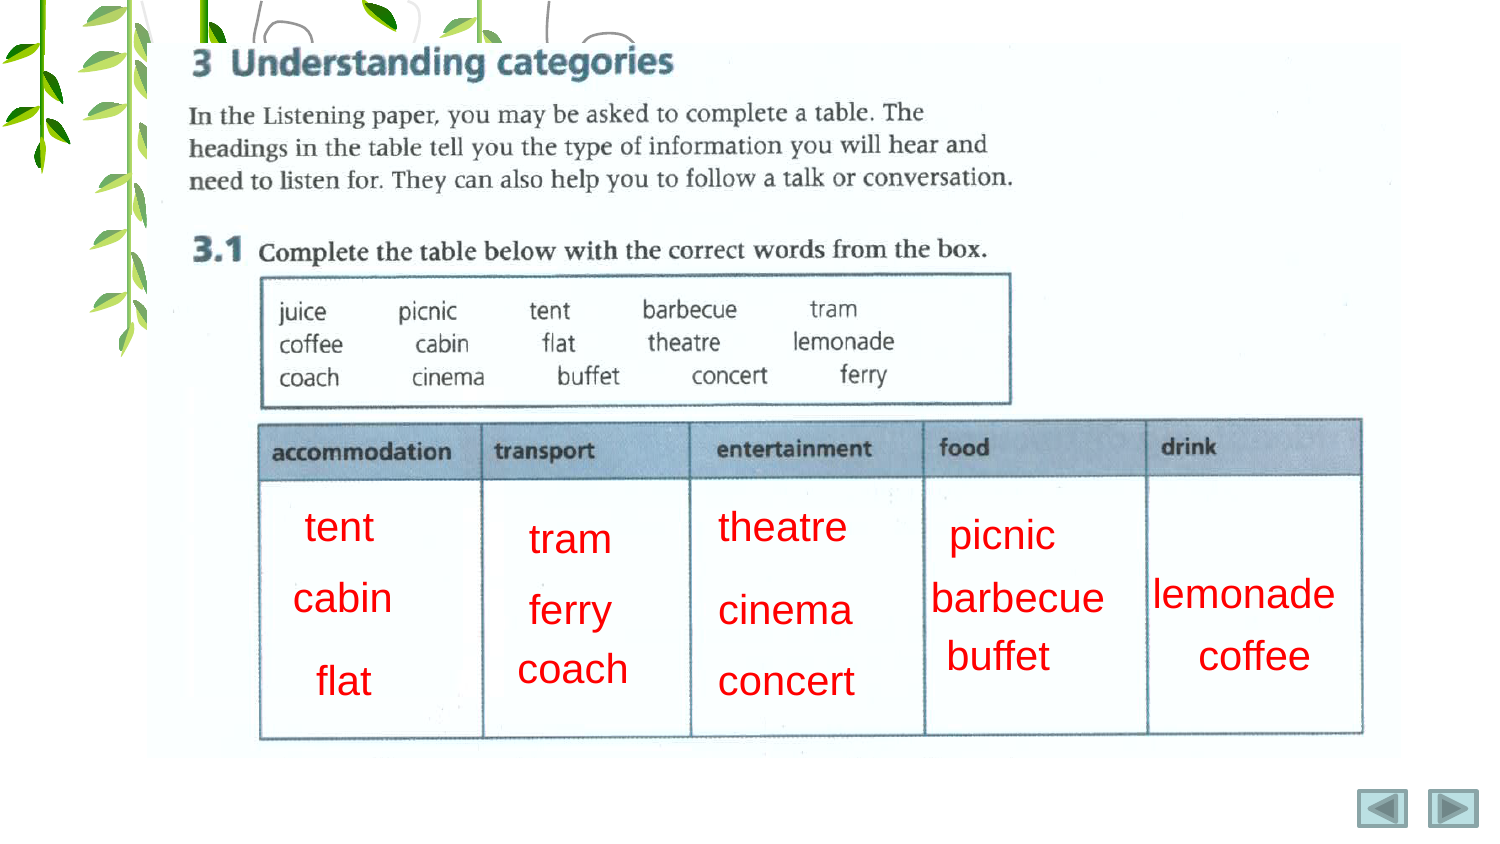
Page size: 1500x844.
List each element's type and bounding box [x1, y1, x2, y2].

text_box [1428, 789, 1479, 828]
text_box [1357, 789, 1408, 828]
list [147, 43, 1401, 759]
